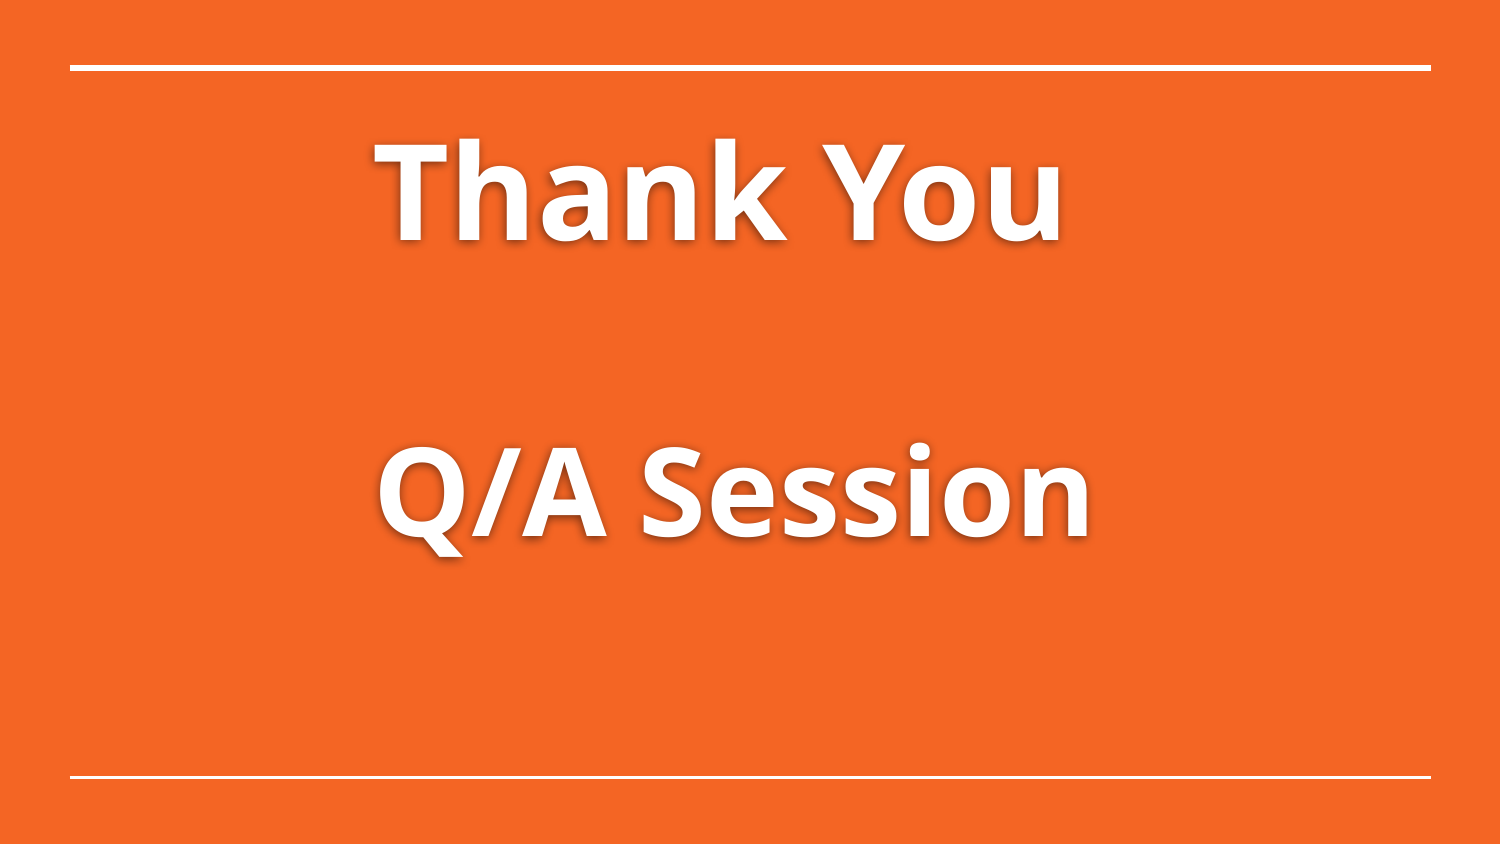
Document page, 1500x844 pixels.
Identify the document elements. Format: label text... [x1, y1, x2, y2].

text_box Q/A Session [322, 398, 1149, 576]
title Thank You [54, 60, 1416, 314]
